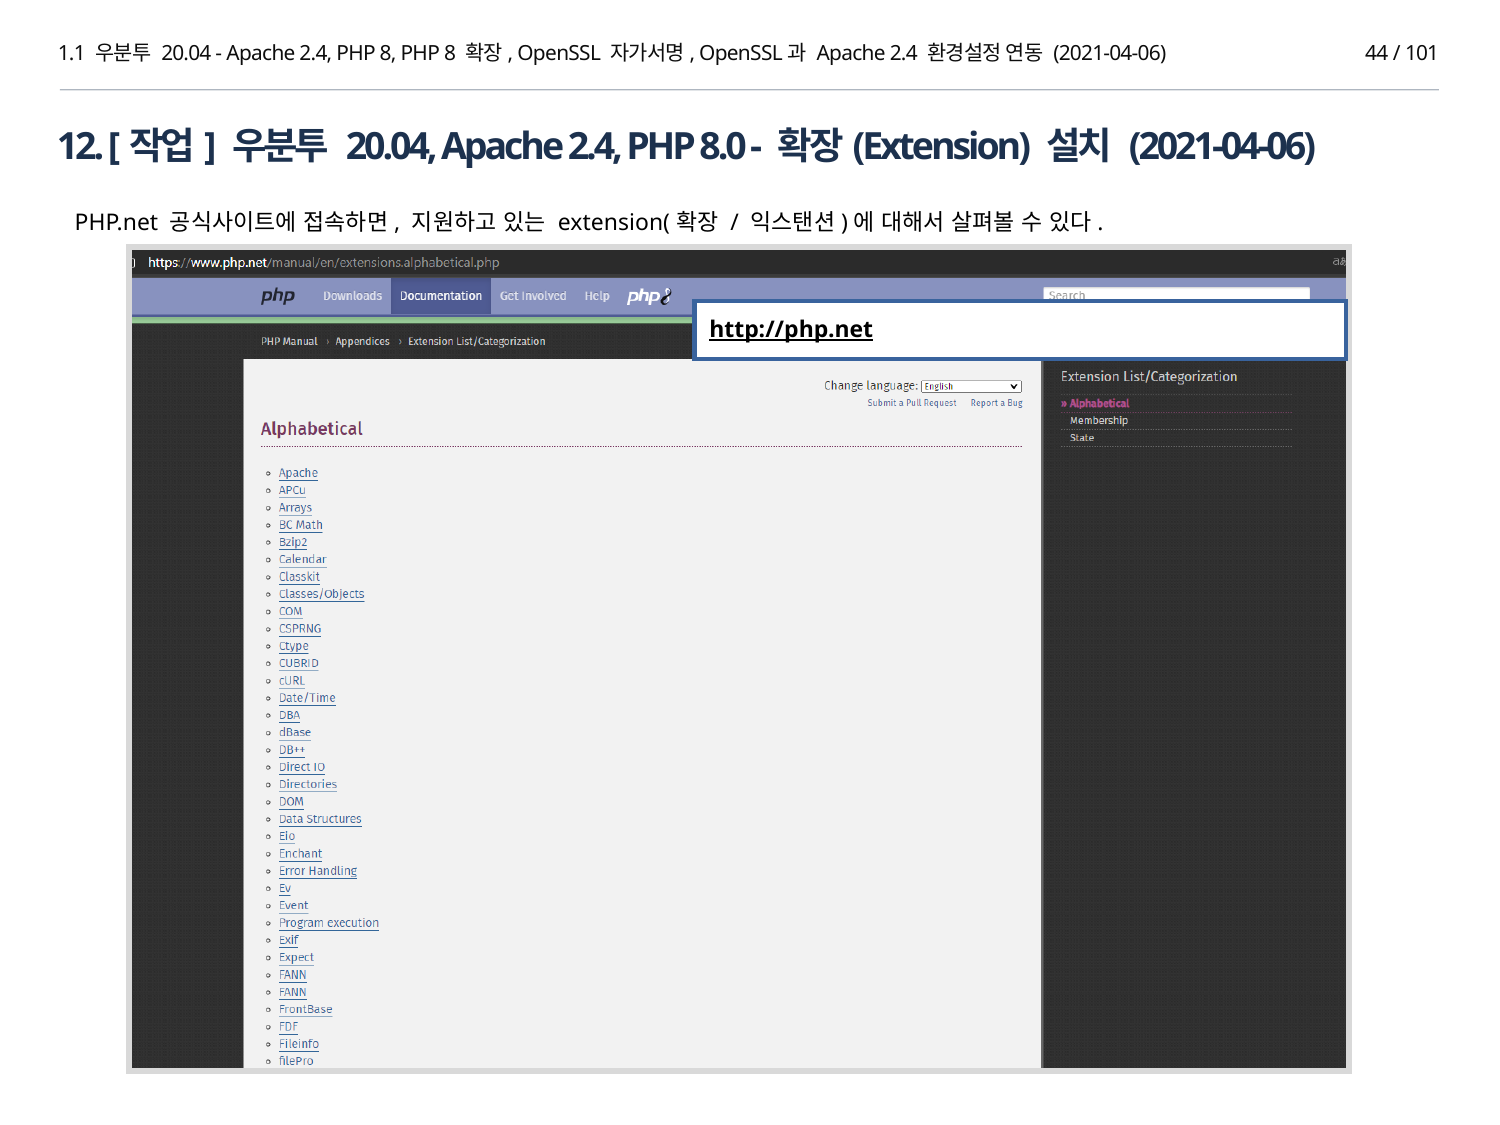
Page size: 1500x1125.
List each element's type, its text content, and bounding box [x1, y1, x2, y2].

text_box 44 / 101 [1193, 31, 1454, 75]
text_box PHP.net 공식사이트에 접속하면, 지원하고 있는 extension(확장 / 익스탠션)에 대해서 살펴볼 수 있다. [59, 192, 1450, 250]
text_box 1.1 우분투 20.04 - Apache 2.4, PHP 8, PHP 8 확장, OpenSSL 자가서명, OpenSSL과 Apache 2.4 환경설정 연동 (2021-04-06) [43, 32, 1193, 72]
picture [131, 249, 1347, 1069]
text_box 12. [작업] 우분투 20.04, Apache 2.4, PHP 8.0 - 확장(Extension) 설치 (2021-04-06) [42, 114, 1439, 211]
